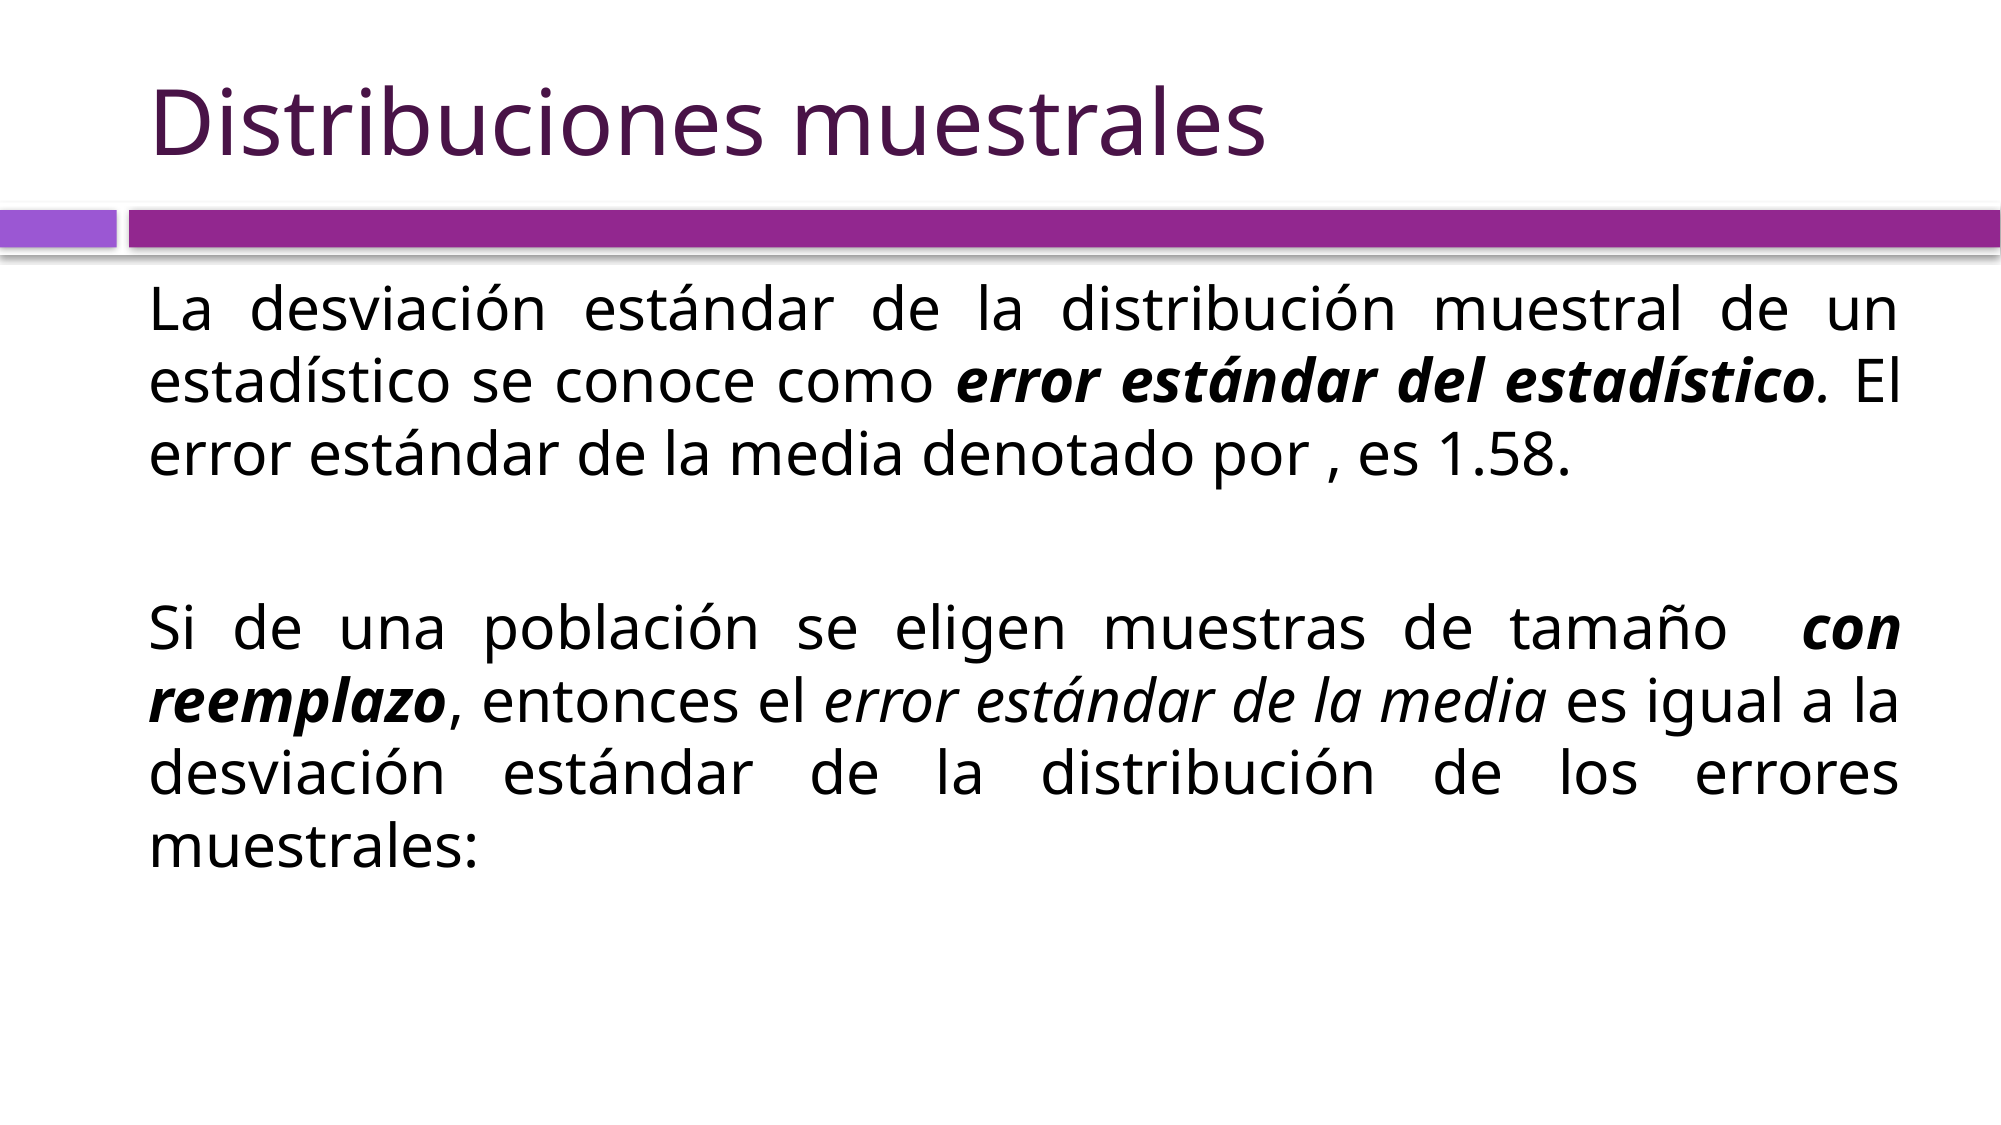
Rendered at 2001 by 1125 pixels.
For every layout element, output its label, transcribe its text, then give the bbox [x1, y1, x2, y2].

title Distribuciones muestrales [133, 37, 1918, 200]
